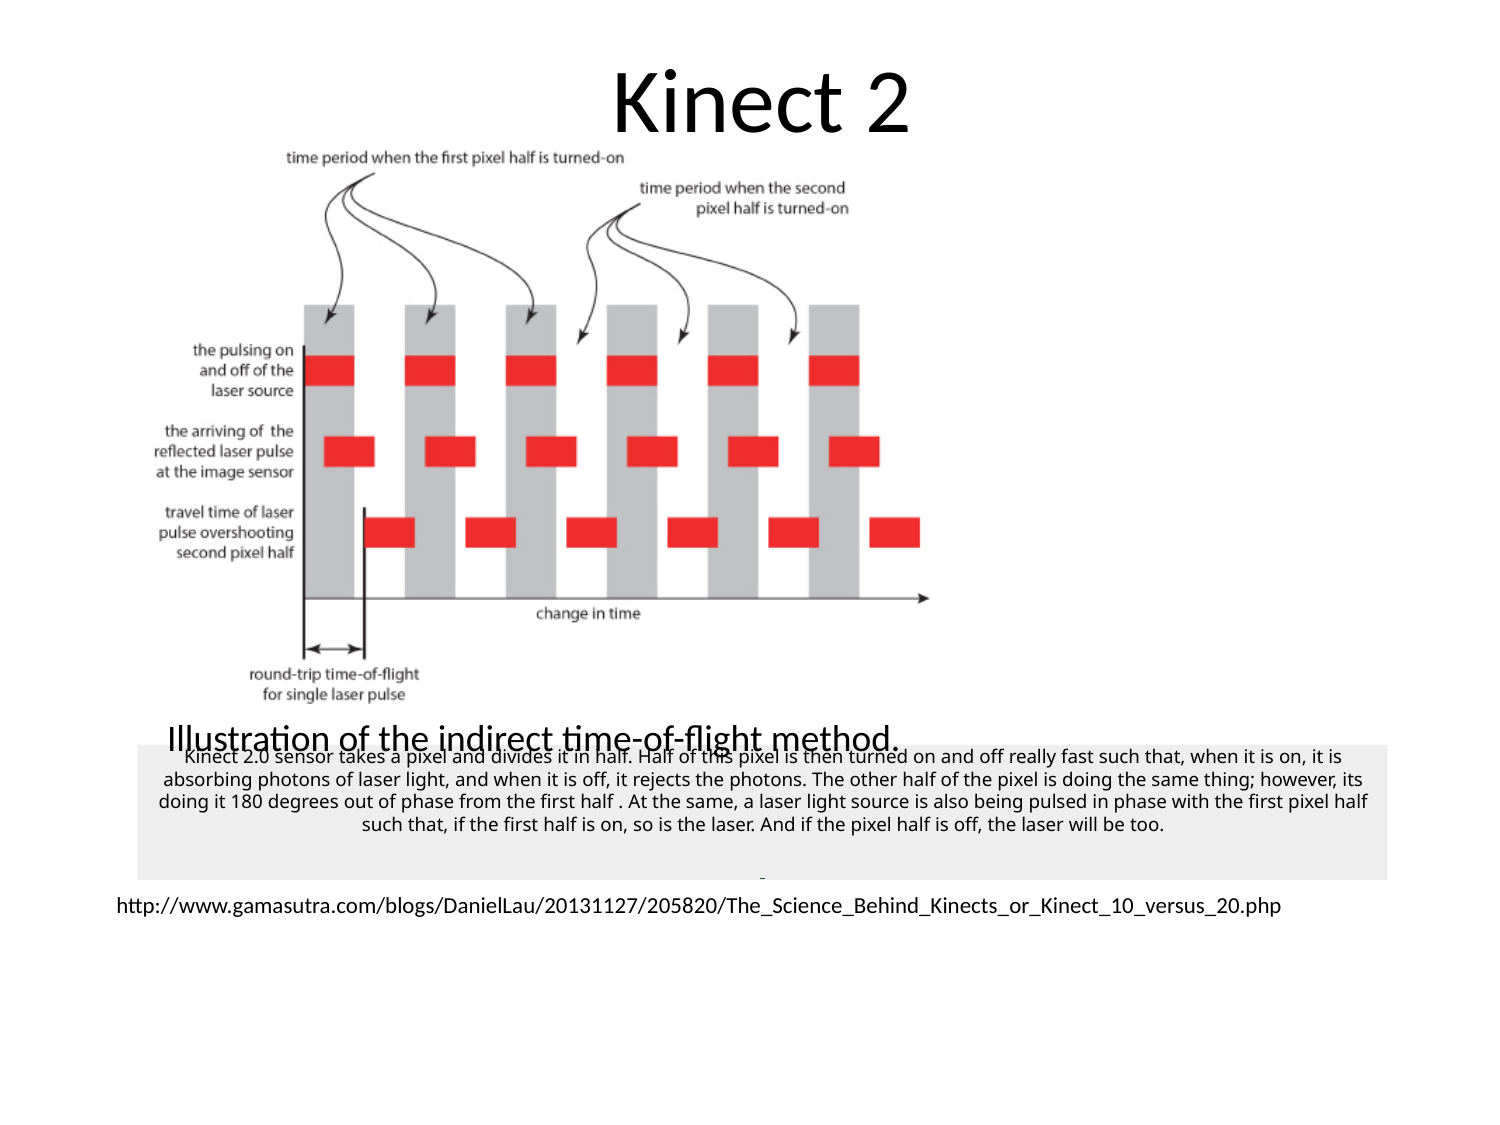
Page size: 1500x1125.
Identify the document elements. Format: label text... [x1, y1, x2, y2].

text_box Illustration of the indirect time-of-flight method. [152, 706, 1188, 767]
picture [153, 149, 930, 704]
text_box Kinect 2.0 sensor takes a pixel and divides it in half. Half of this pixel is then turned on and off really fast such that, when it is on, it is absorbing photons of laser light, and when it is off, it rejects the photons. The other half of the pixel is doing the same thing; however, its doing it 180 degrees out of phase from the first half . At the same, a laser light source is also being pulsed in phase with the first pixel half such that, if the first half is on, so is the laser. And if the pixel half is off, the laser will be too. [137, 744, 1388, 880]
title Kinect 2 [87, 1, 1438, 190]
text_box http://www.gamasutra.com/blogs/DanielLau/20131127/205820/The_Science_Behind_Kinects_or_Kinect_10_versus_20.php [101, 883, 1315, 926]
